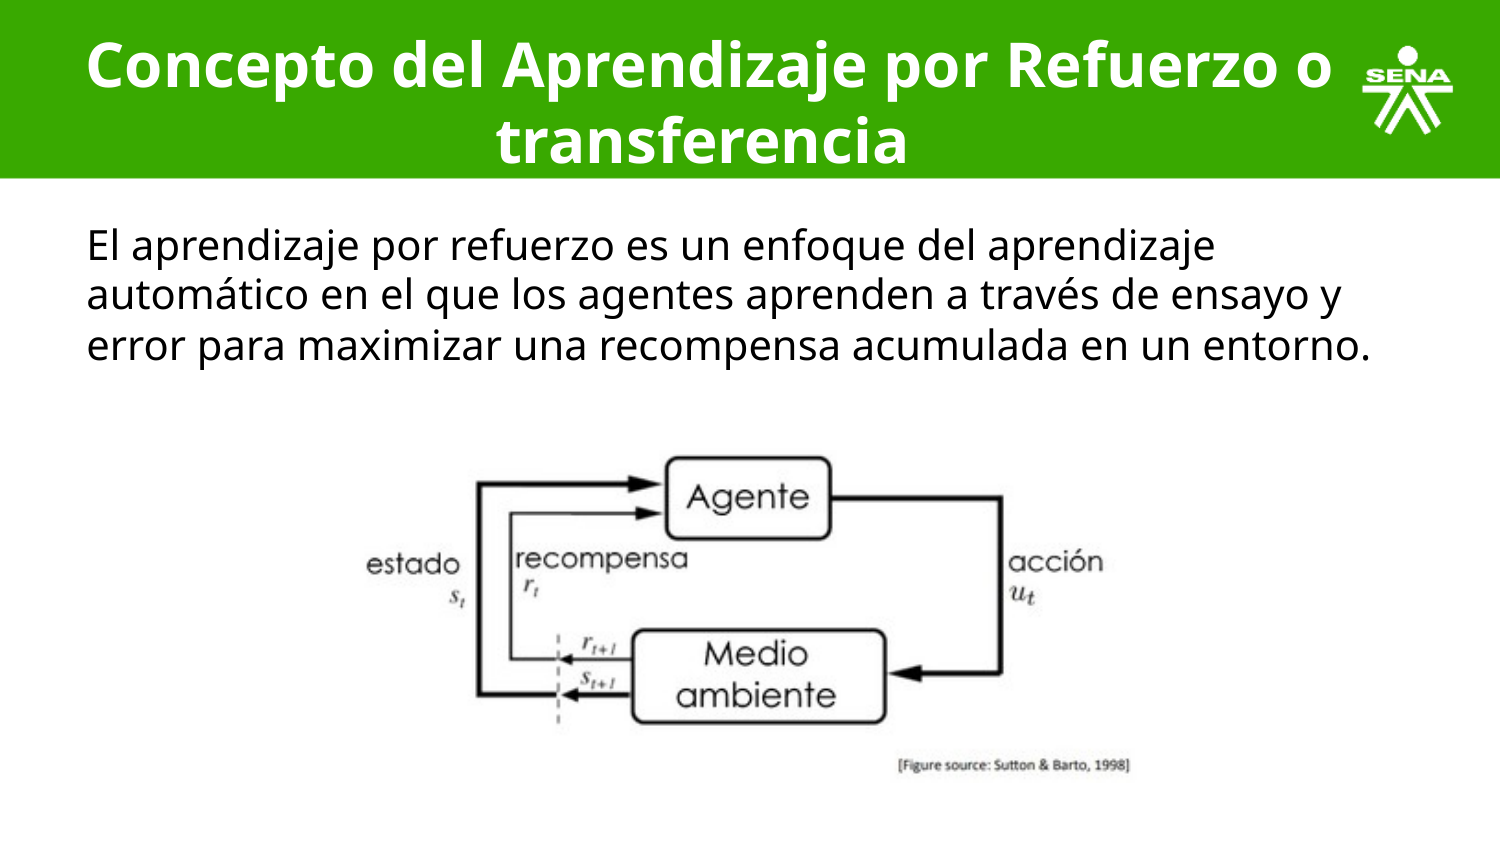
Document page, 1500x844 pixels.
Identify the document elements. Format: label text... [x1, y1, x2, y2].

title Concepto del Aprendizaje por Refuerzo o transferencia [63, 21, 1358, 185]
picture [0, 0, 1500, 844]
text_box El aprendizaje por refuerzo es un enfoque del aprendizaje automático en el que los agentes aprenden a través de ensayo y error para maximizar una recompensa acumulada en un entorno. [71, 203, 1429, 384]
